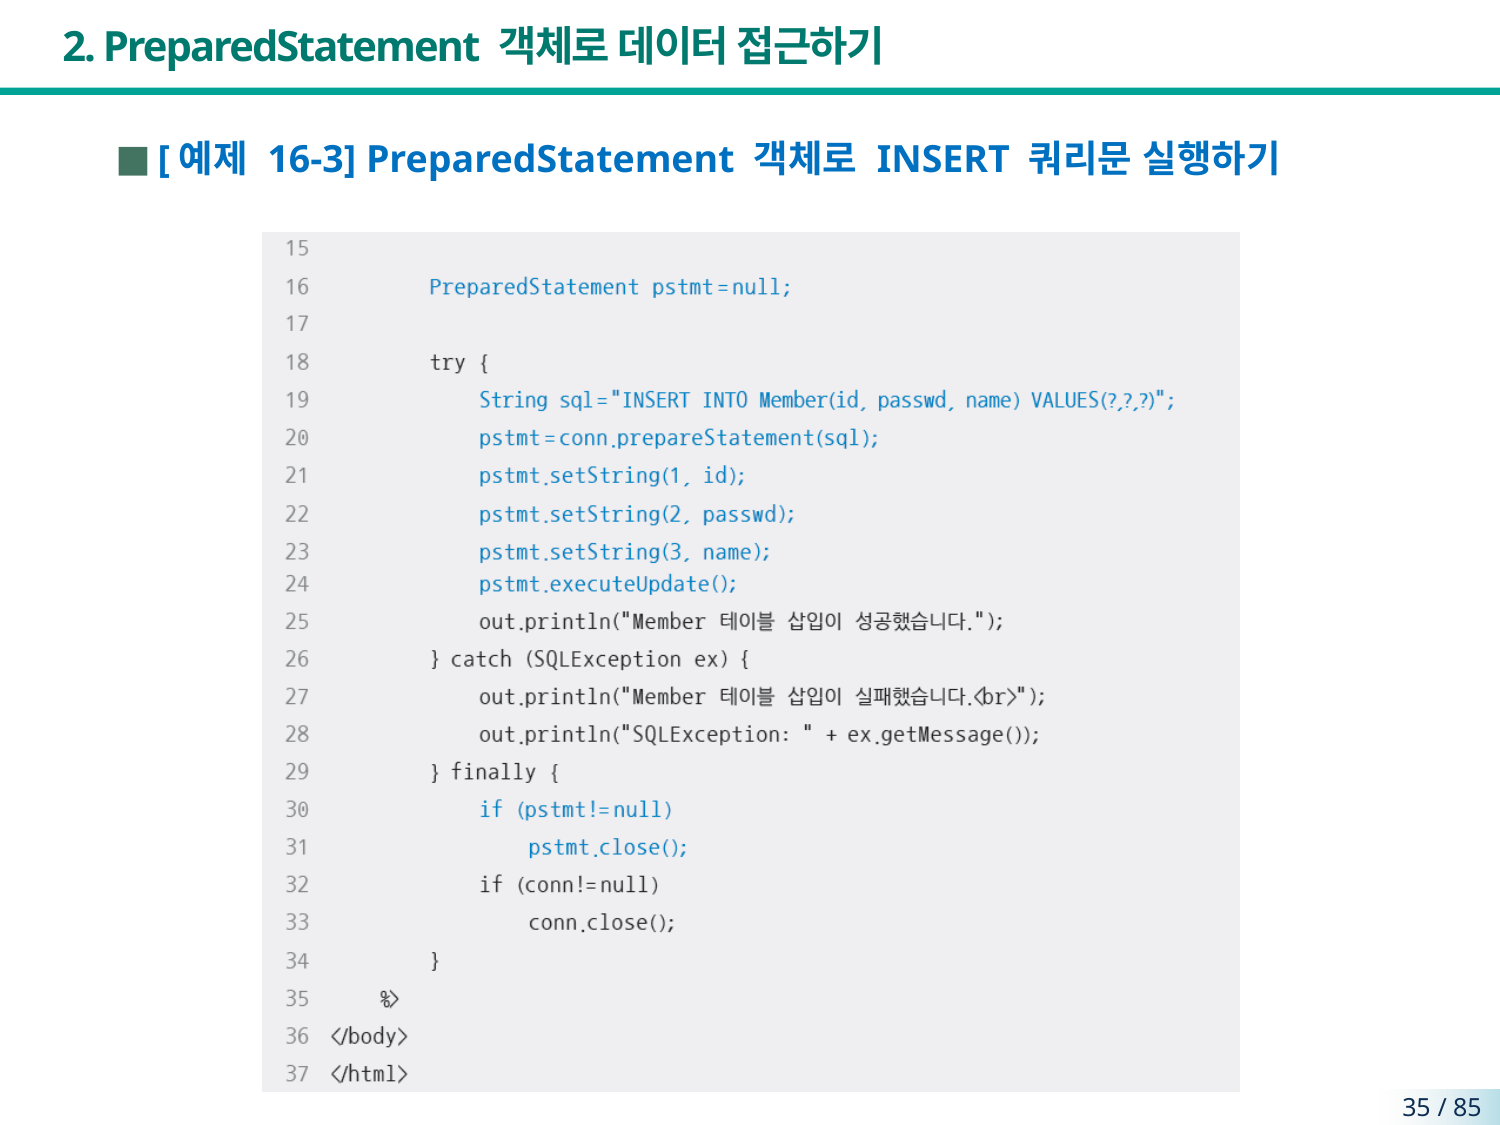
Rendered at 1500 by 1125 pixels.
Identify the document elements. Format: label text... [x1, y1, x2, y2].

title 2. PreparedStatement 객체로 데이터 접근하기 [47, 5, 1325, 84]
list [예제 16-3] PreparedStatement 객체로 INSERT 쿼리문 실행하기 [100, 127, 1459, 1050]
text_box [262, 232, 1240, 1092]
